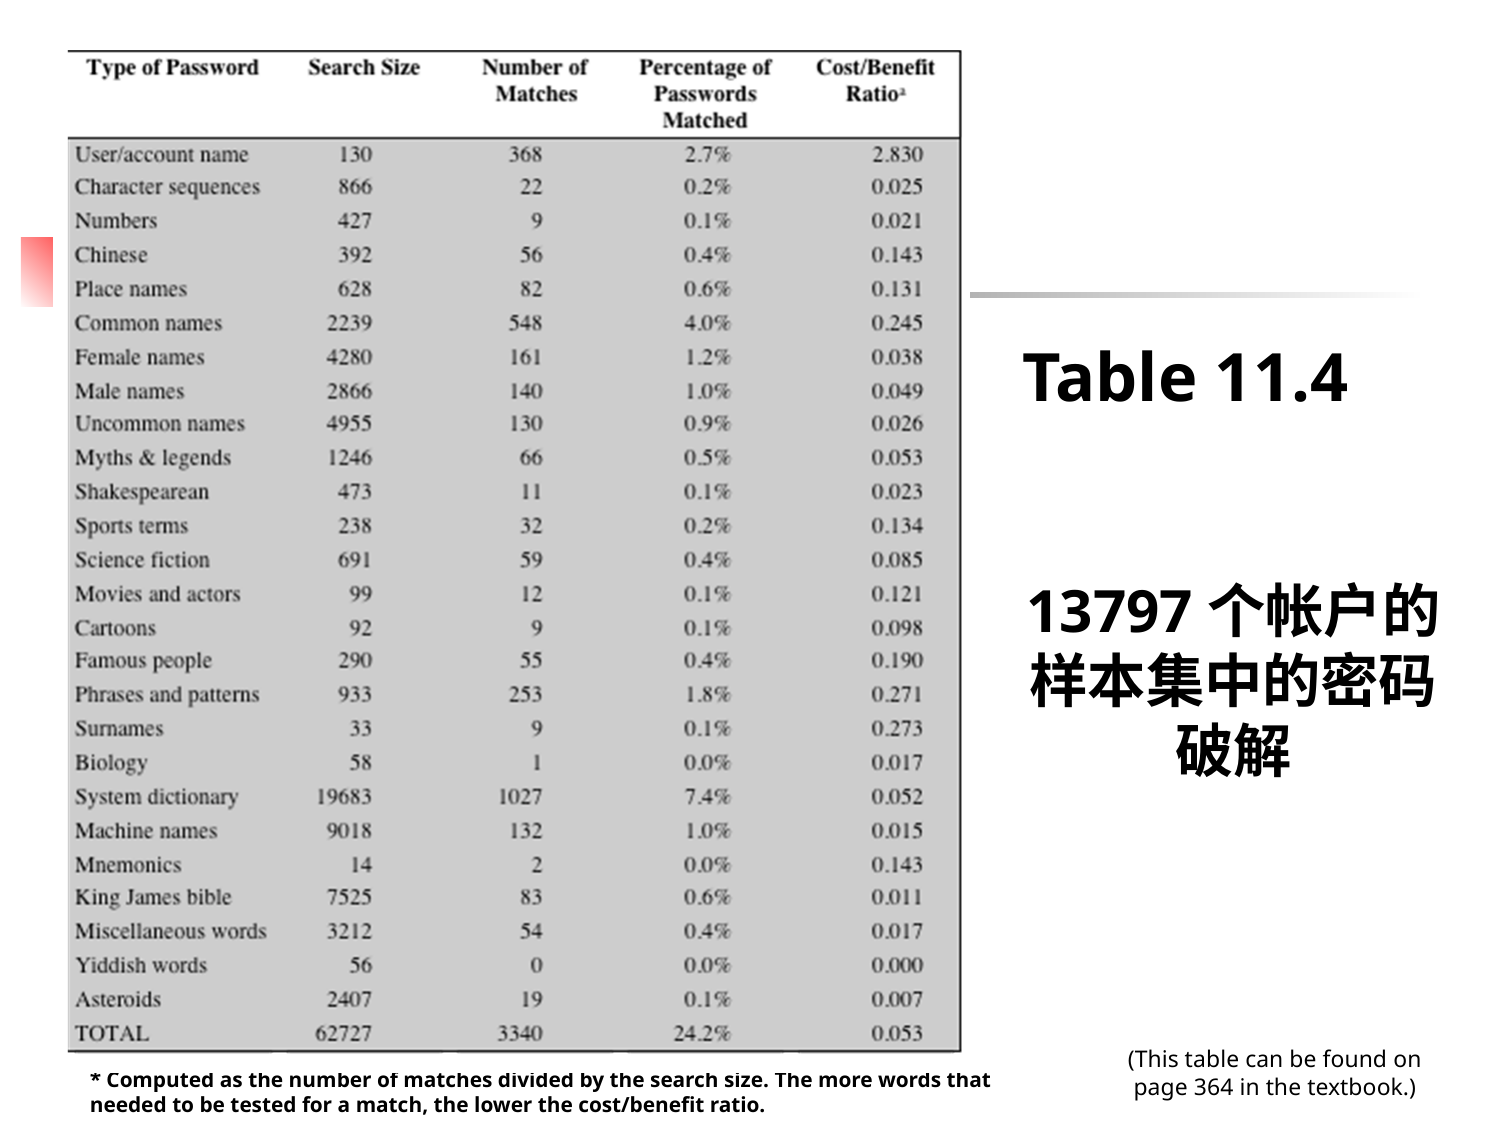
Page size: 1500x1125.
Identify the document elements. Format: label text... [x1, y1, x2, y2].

picture [52, 50, 970, 1074]
text_box * Computed as the number of matches divided by the search size. The more words that needed to be tested for a match, the lower the cost/benefit ratio. [74, 1059, 1038, 1124]
text_box Table 11.4 13797个帐户的样本集中的密码破解 [1007, 327, 1460, 792]
text_box (This table can be found on page 364 in the textbook.) [1087, 1037, 1463, 1108]
